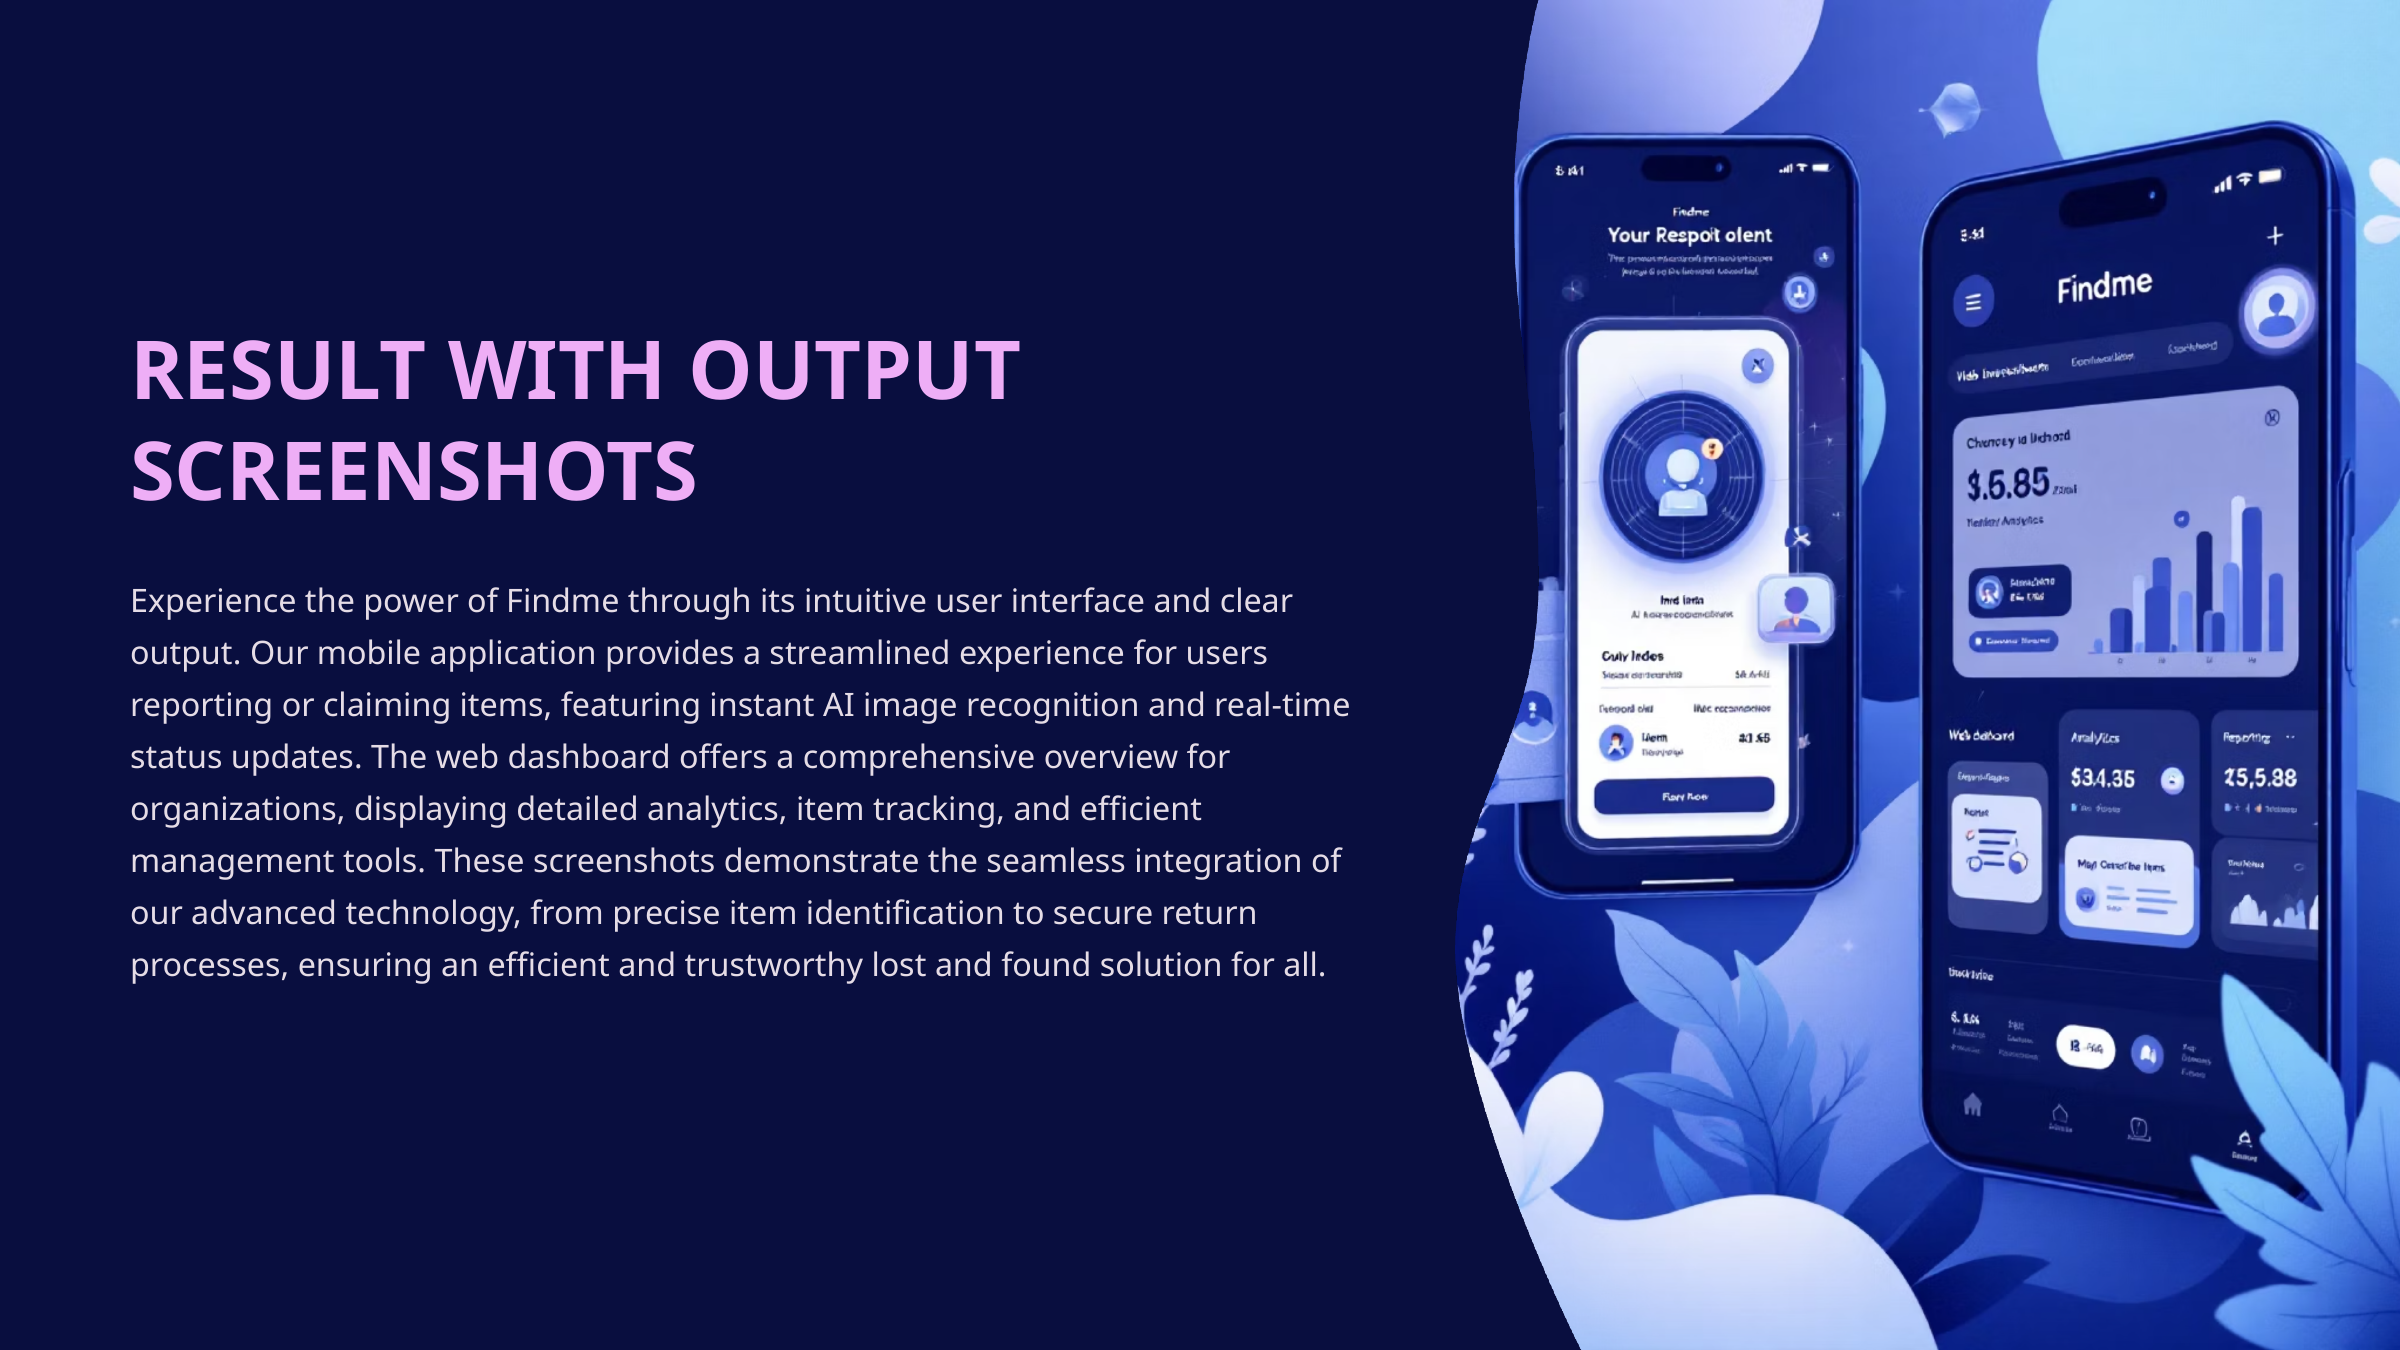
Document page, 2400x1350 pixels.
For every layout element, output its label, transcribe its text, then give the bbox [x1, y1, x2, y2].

picture [1454, 0, 2400, 1350]
text_box RESULT WITH OUTPUT SCREENSHOTS [130, 314, 1370, 518]
text_box Experience the power of Findme through its intuitive user interface and clear output. Our mobile application provides a streamlined experience for users reporting or claiming items, featuring instant AI image recognition and real-time status updates. The web dashboard offers a comprehensive overview for organizations, displaying detailed analytics, item tracking, and efficient management tools. These screenshots demonstrate the seamless integration of our advanced technology, from precise item identification to secure return processes, ensuring an efficient and trustworthy lost and found solution for all. [130, 566, 1370, 1036]
